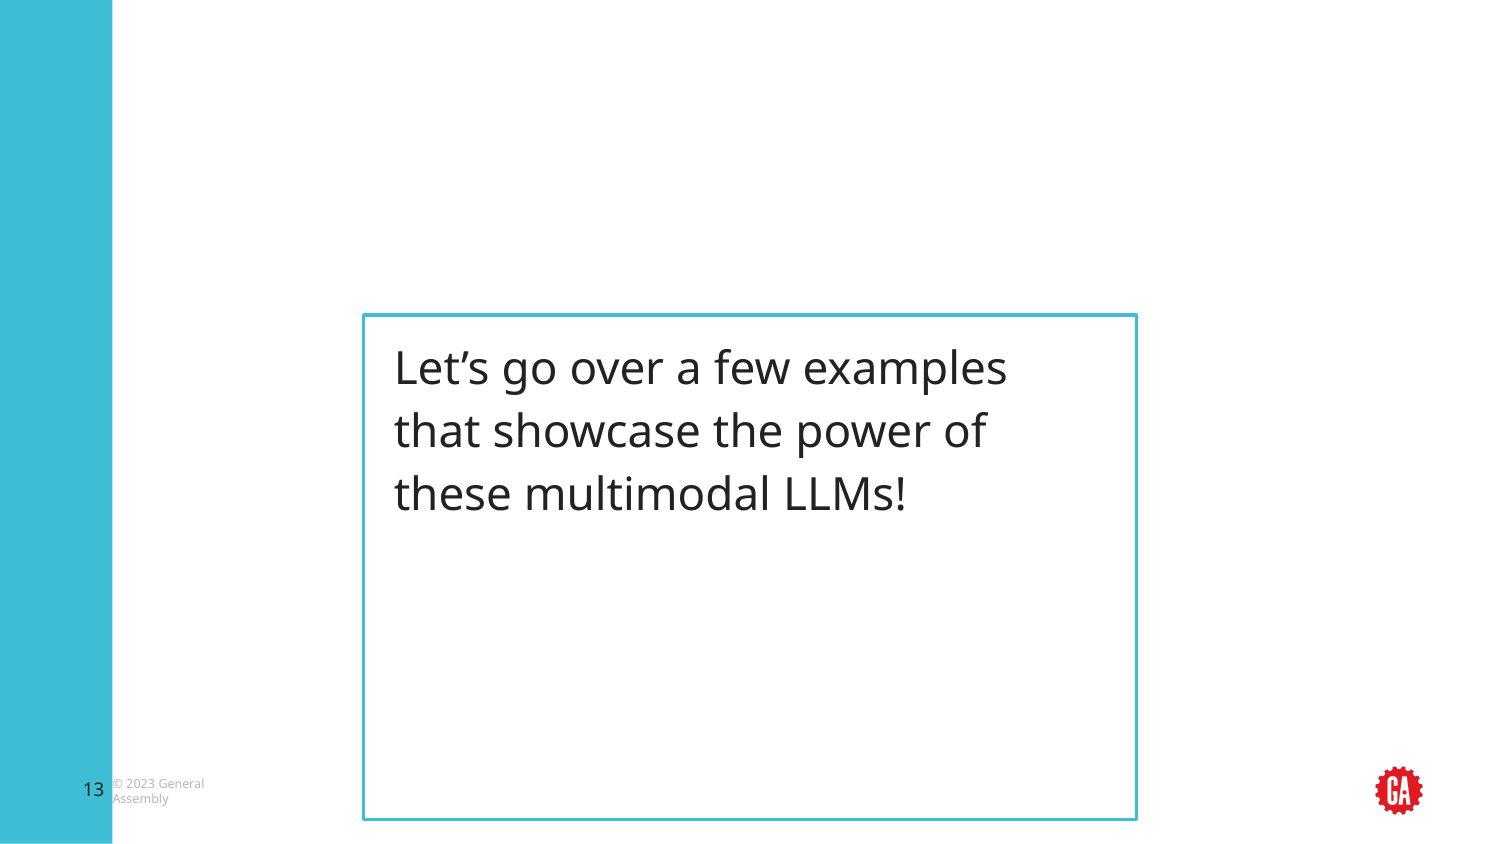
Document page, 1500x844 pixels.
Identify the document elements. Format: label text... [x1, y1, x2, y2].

slide_number ‹#› [52, 764, 105, 817]
picture [1373, 764, 1425, 817]
list Let’s go over a few examples that showcase the power of these multimodal LLMs! [363, 315, 1137, 820]
